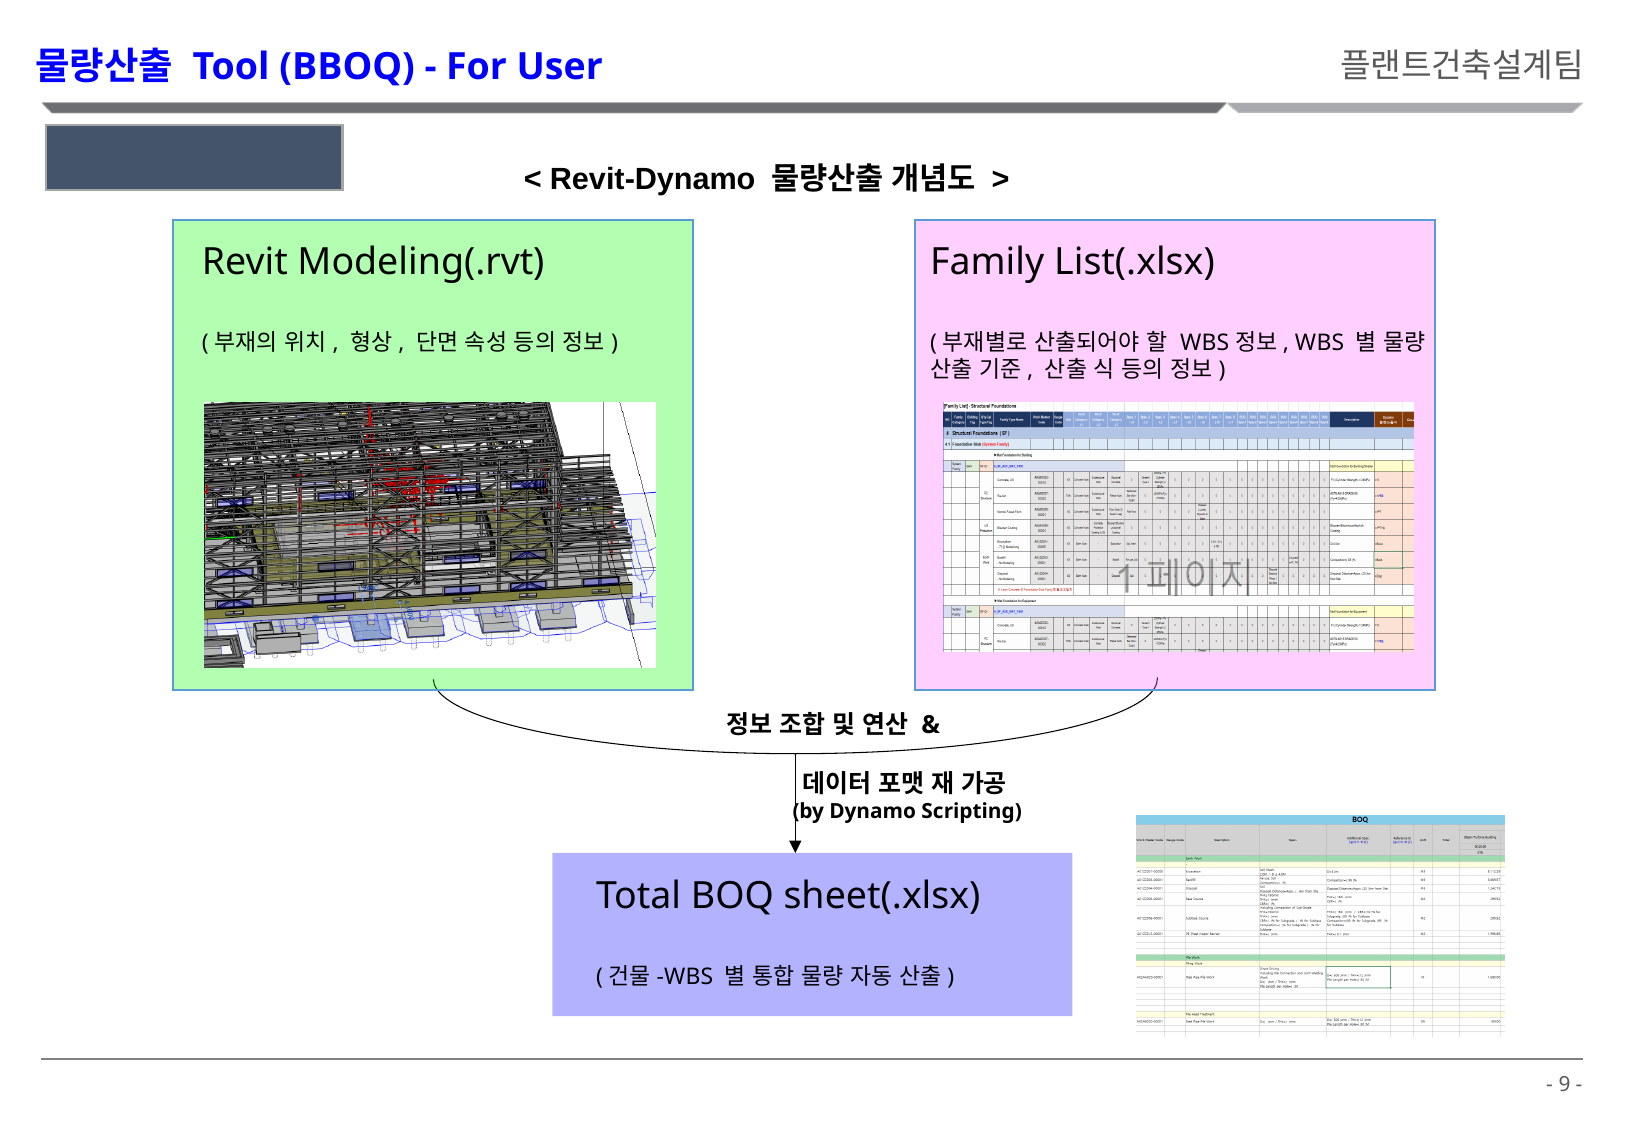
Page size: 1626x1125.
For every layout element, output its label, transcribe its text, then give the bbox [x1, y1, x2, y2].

text_box 플랜트건축설계팀 [1339, 43, 1584, 84]
text_box 2. Work Process [45, 124, 344, 191]
text_box 정보 조합 및 연산 & 데이터 포맷 재 가공 (by Dynamo Scripting) [711, 700, 1037, 831]
picture [42, 102, 1583, 114]
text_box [173, 220, 694, 690]
text_box [437, 678, 1154, 753]
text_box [915, 220, 1462, 690]
text_box < Revit-Dynamo 물량산출 개념도 > [508, 152, 1025, 204]
text_box 물량산출 Tool (BBOQ) - For User [20, 34, 618, 95]
text_box [551, 852, 1073, 1017]
text_box Total BOQ sheet(.xlsx) (건물-WBS 별 통합 물량 자동 산출) [581, 863, 996, 997]
picture [1136, 815, 1505, 1037]
